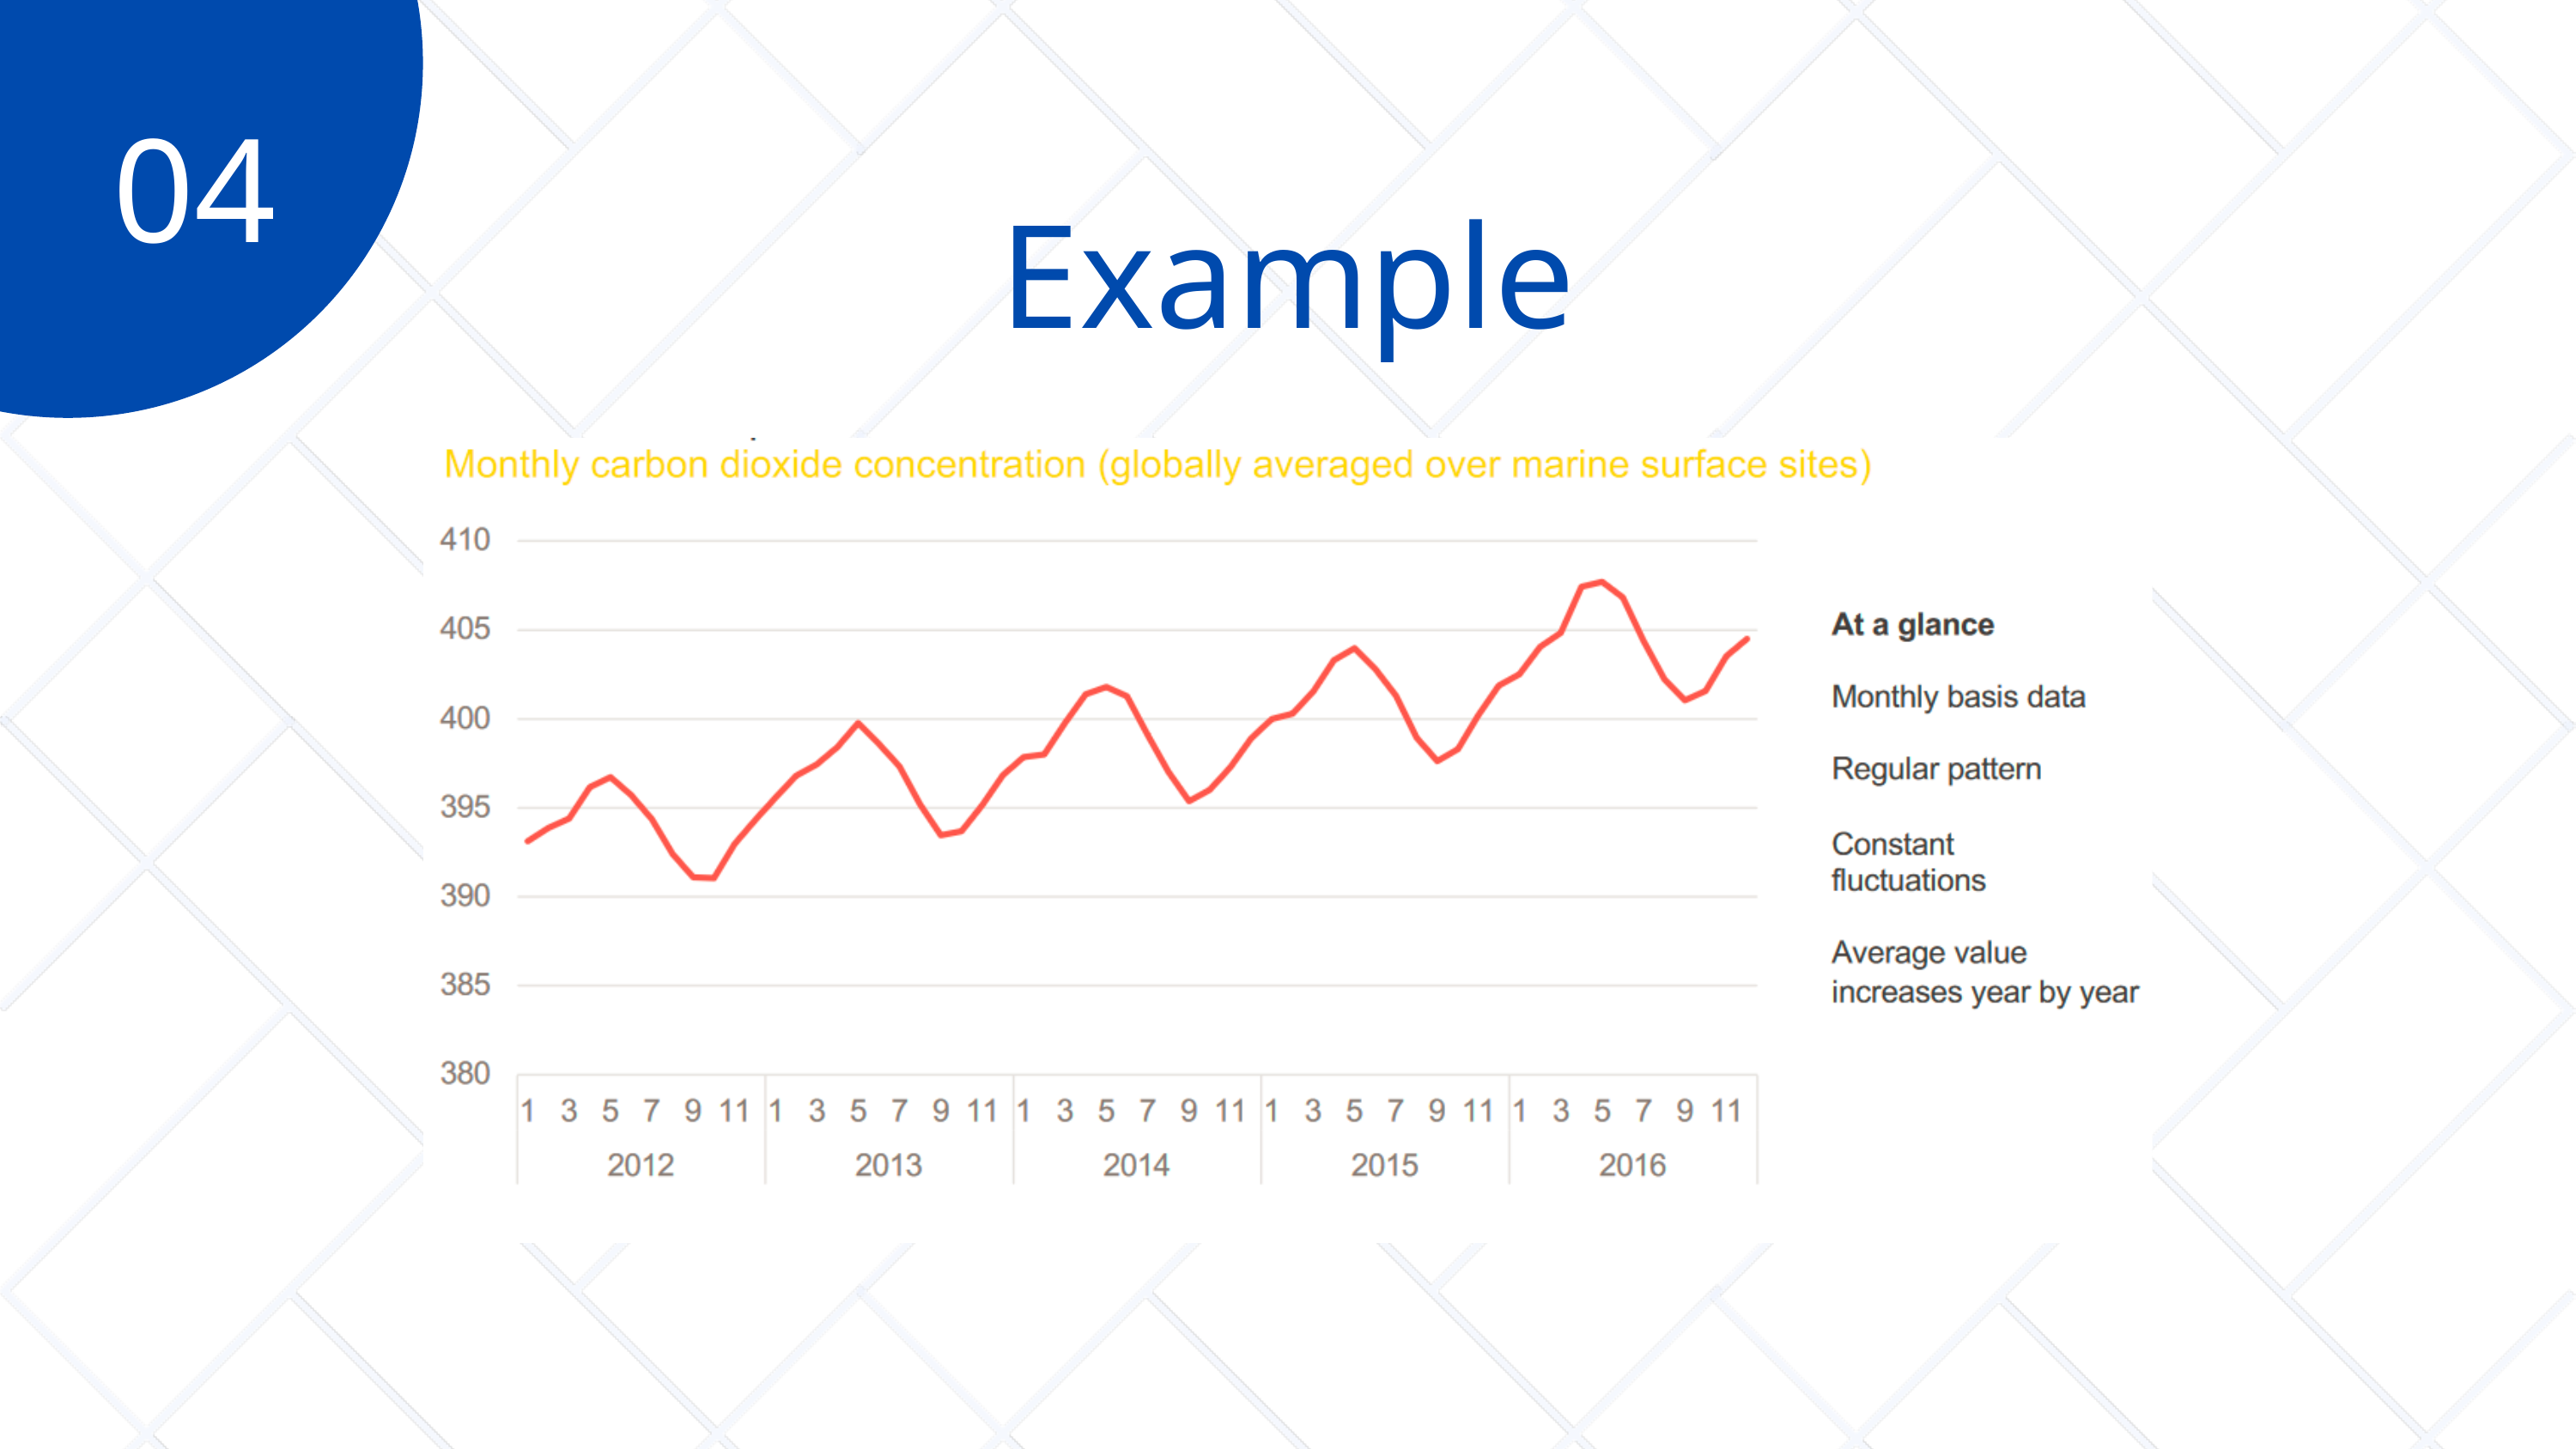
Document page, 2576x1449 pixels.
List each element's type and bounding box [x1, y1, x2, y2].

text_box [0, 0, 423, 418]
text_box [0, 0, 2576, 1449]
